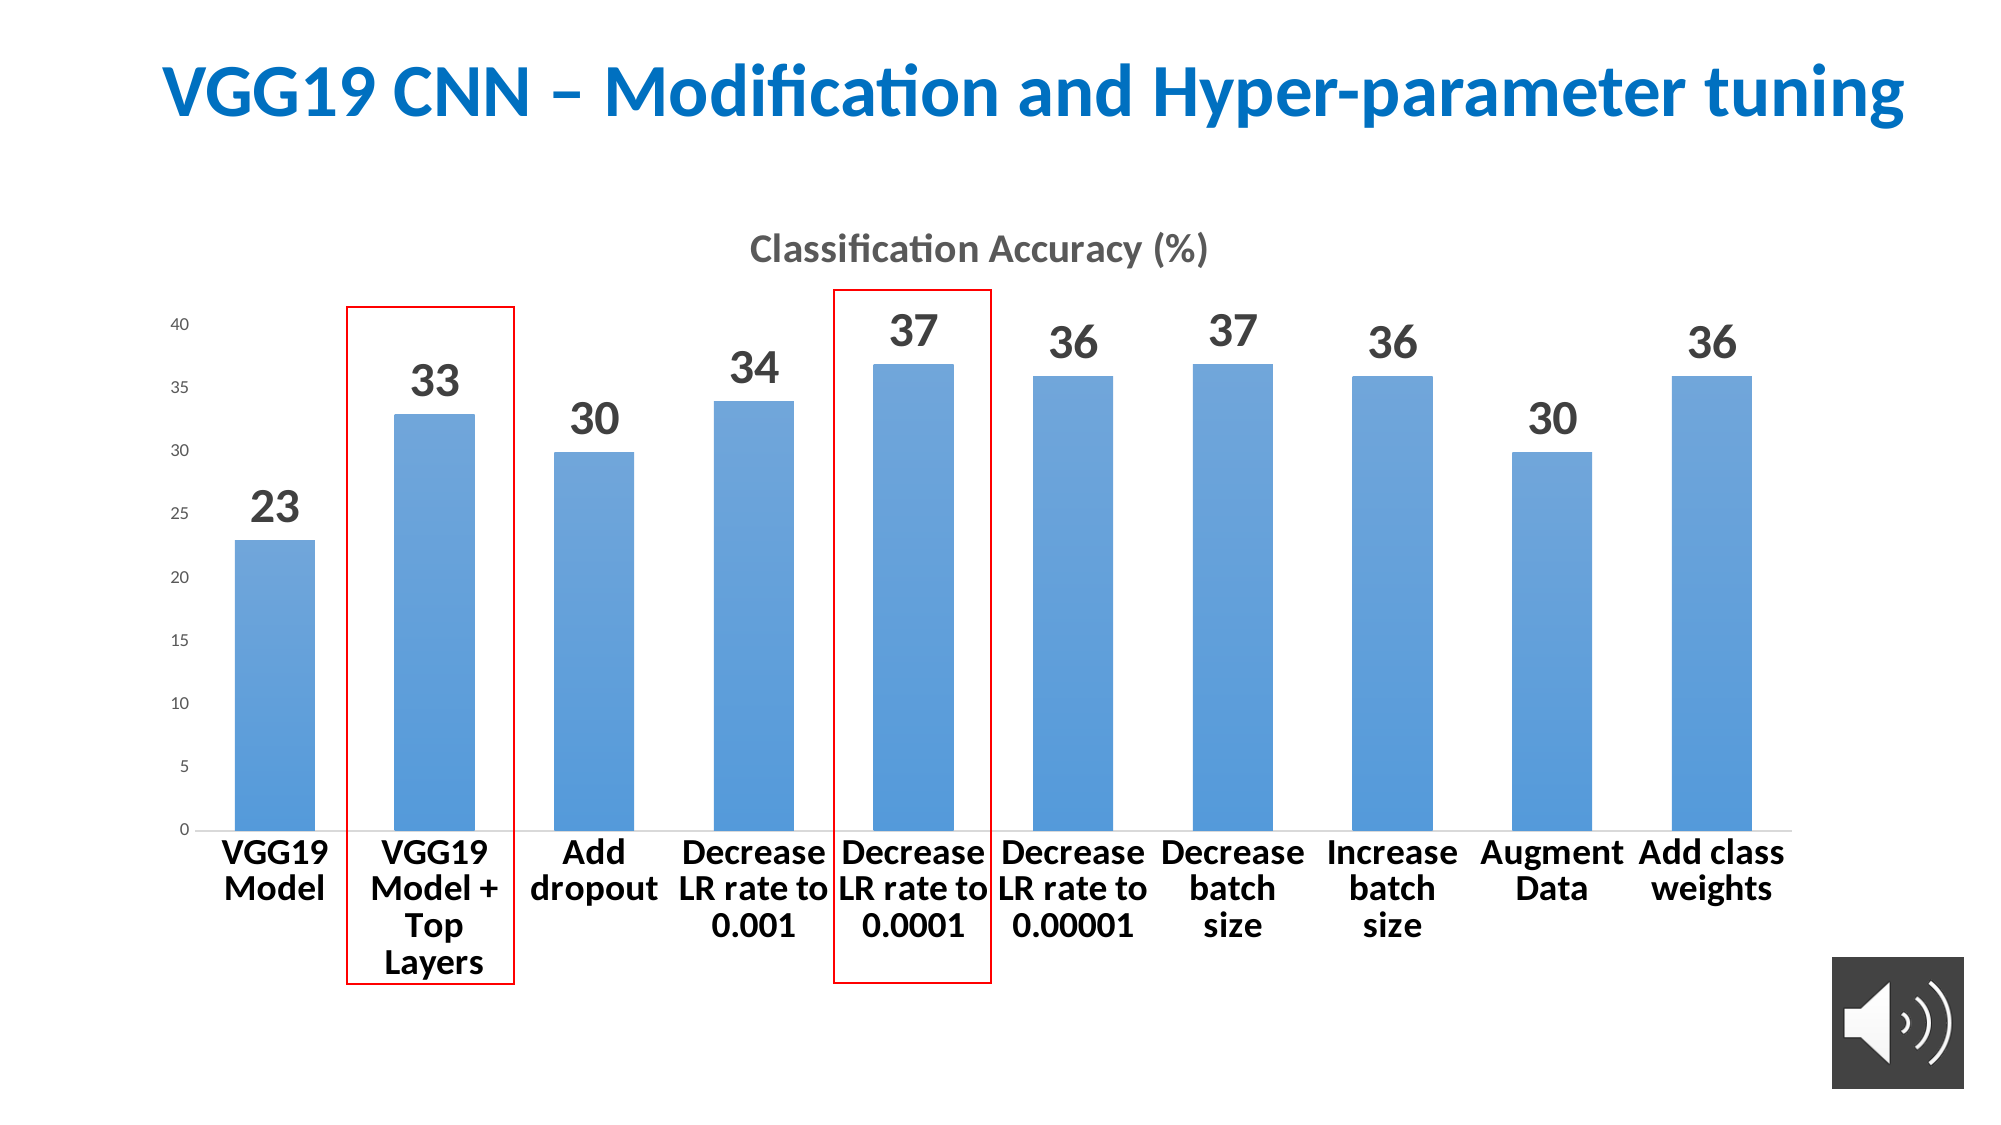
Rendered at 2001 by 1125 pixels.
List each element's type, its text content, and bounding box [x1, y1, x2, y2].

text_box VGG19 CNN – Modification and Hyper-parameter tuning [147, 44, 1922, 141]
chart [145, 196, 1815, 984]
picture [1831, 956, 1965, 1090]
